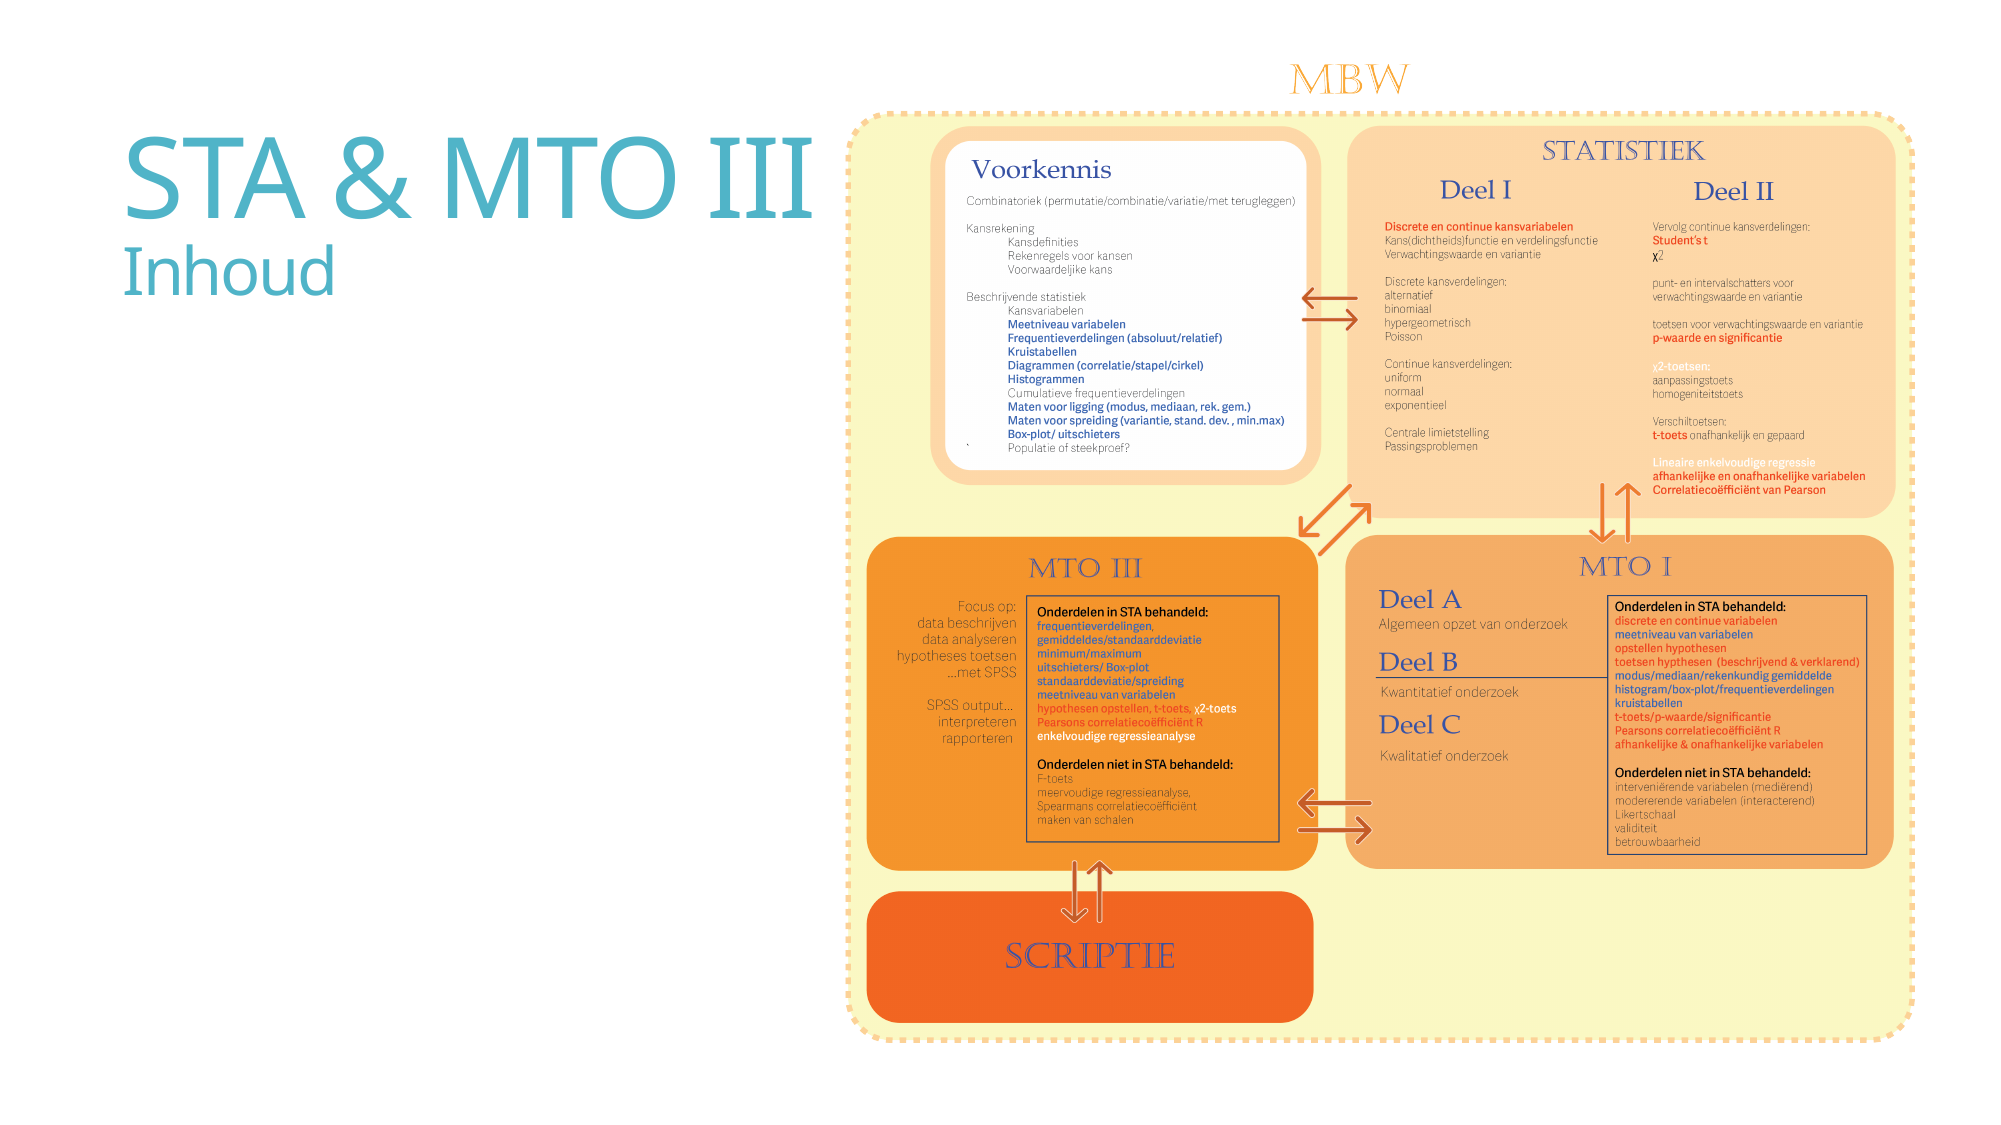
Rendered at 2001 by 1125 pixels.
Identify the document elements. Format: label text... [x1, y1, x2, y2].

picture [845, 58, 1915, 1044]
title STA & MTO III Inhoud [107, 81, 845, 354]
